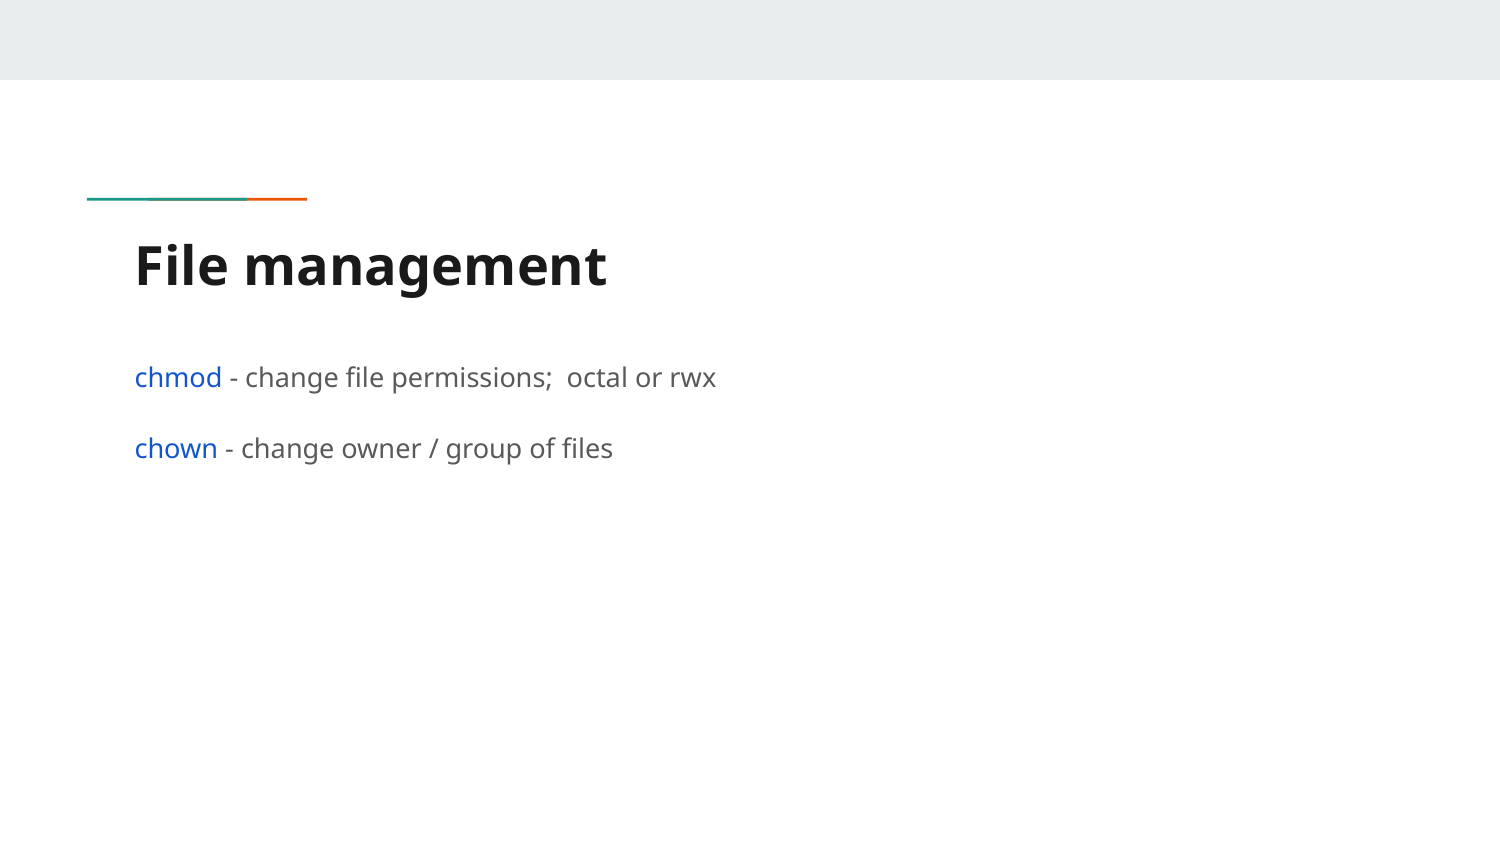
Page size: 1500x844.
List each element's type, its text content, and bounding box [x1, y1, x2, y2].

title File management [119, 216, 1381, 305]
list chmod - change file permissions; octal or rwx chown - change owner / group of files [119, 341, 1381, 712]
